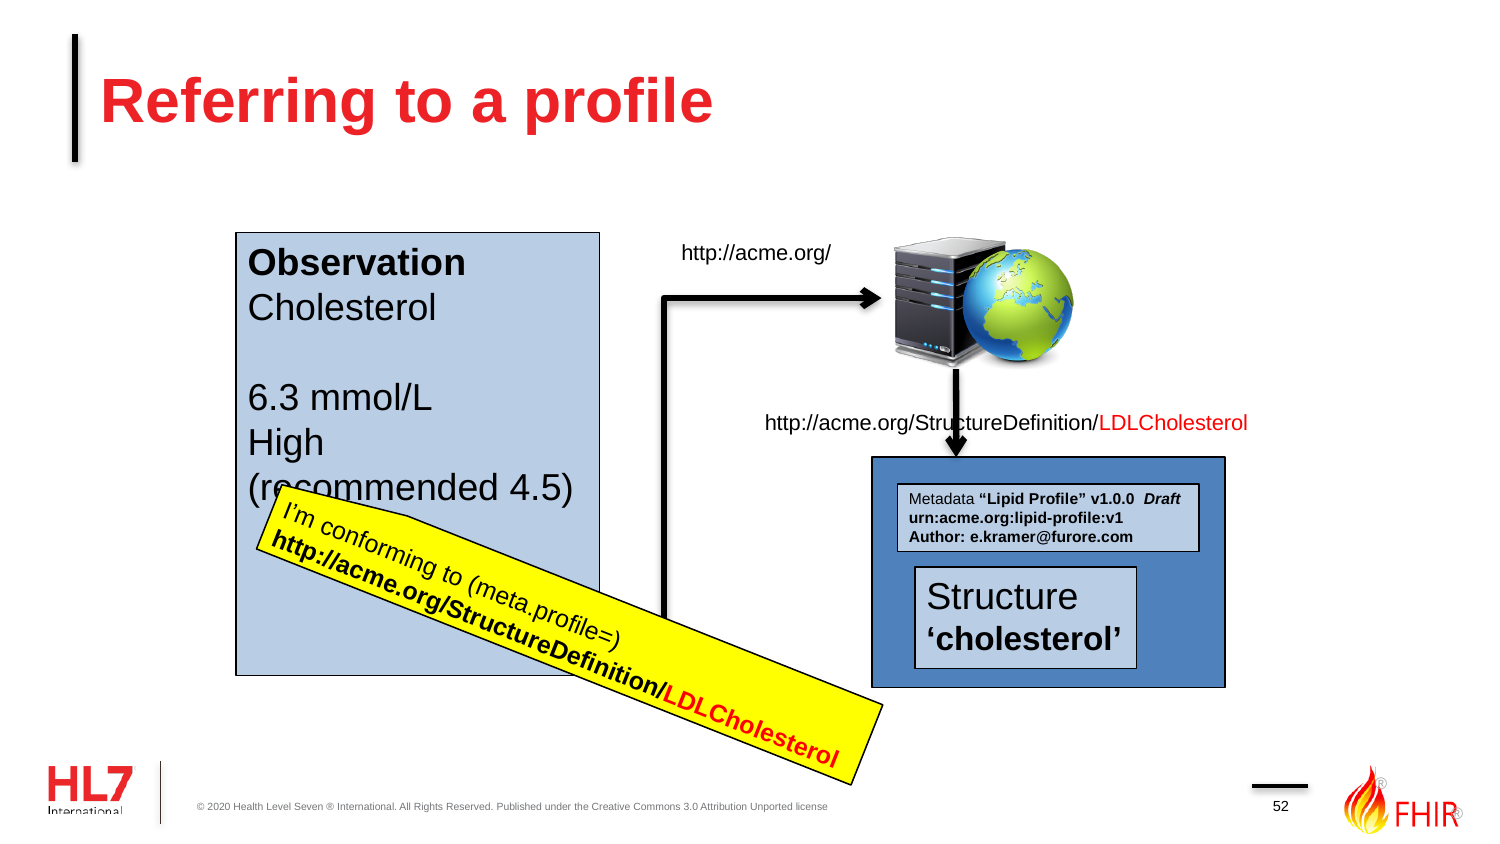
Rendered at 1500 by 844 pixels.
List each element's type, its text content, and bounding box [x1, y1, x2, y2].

text_box Observation Cholesterol 6.3 mmol/L High (recommended 4.5) [236, 232, 600, 676]
picture [1339, 760, 1463, 837]
text_box Metadata “Lipid Profile” v1.0.0 Draft urn:acme.org:lipid-profile:v1 Author: e.kramer@furore.com [960, 483, 1199, 552]
footer © 2020 Health Level Seven ® International. All Rights Reserved. Published under the Creative Commons 3.0 Attribution Unported license [196, 786, 941, 813]
text_box http://acme.org/ [666, 231, 849, 273]
text_box I’m conforming to (meta.profile=) http://acme.org/StructureDefinition/LDLCholesterol [256, 484, 883, 786]
text_box [872, 457, 1226, 688]
slide_number 52 [1258, 786, 1304, 814]
text_box Structure ‘cholesterol’ [915, 566, 1137, 669]
title Referring to a profile [100, 33, 1451, 163]
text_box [590, 370, 955, 589]
text_box http://acme.org/StructureDefinition/LDLCholesterol [961, 401, 1264, 443]
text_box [881, 226, 1080, 370]
